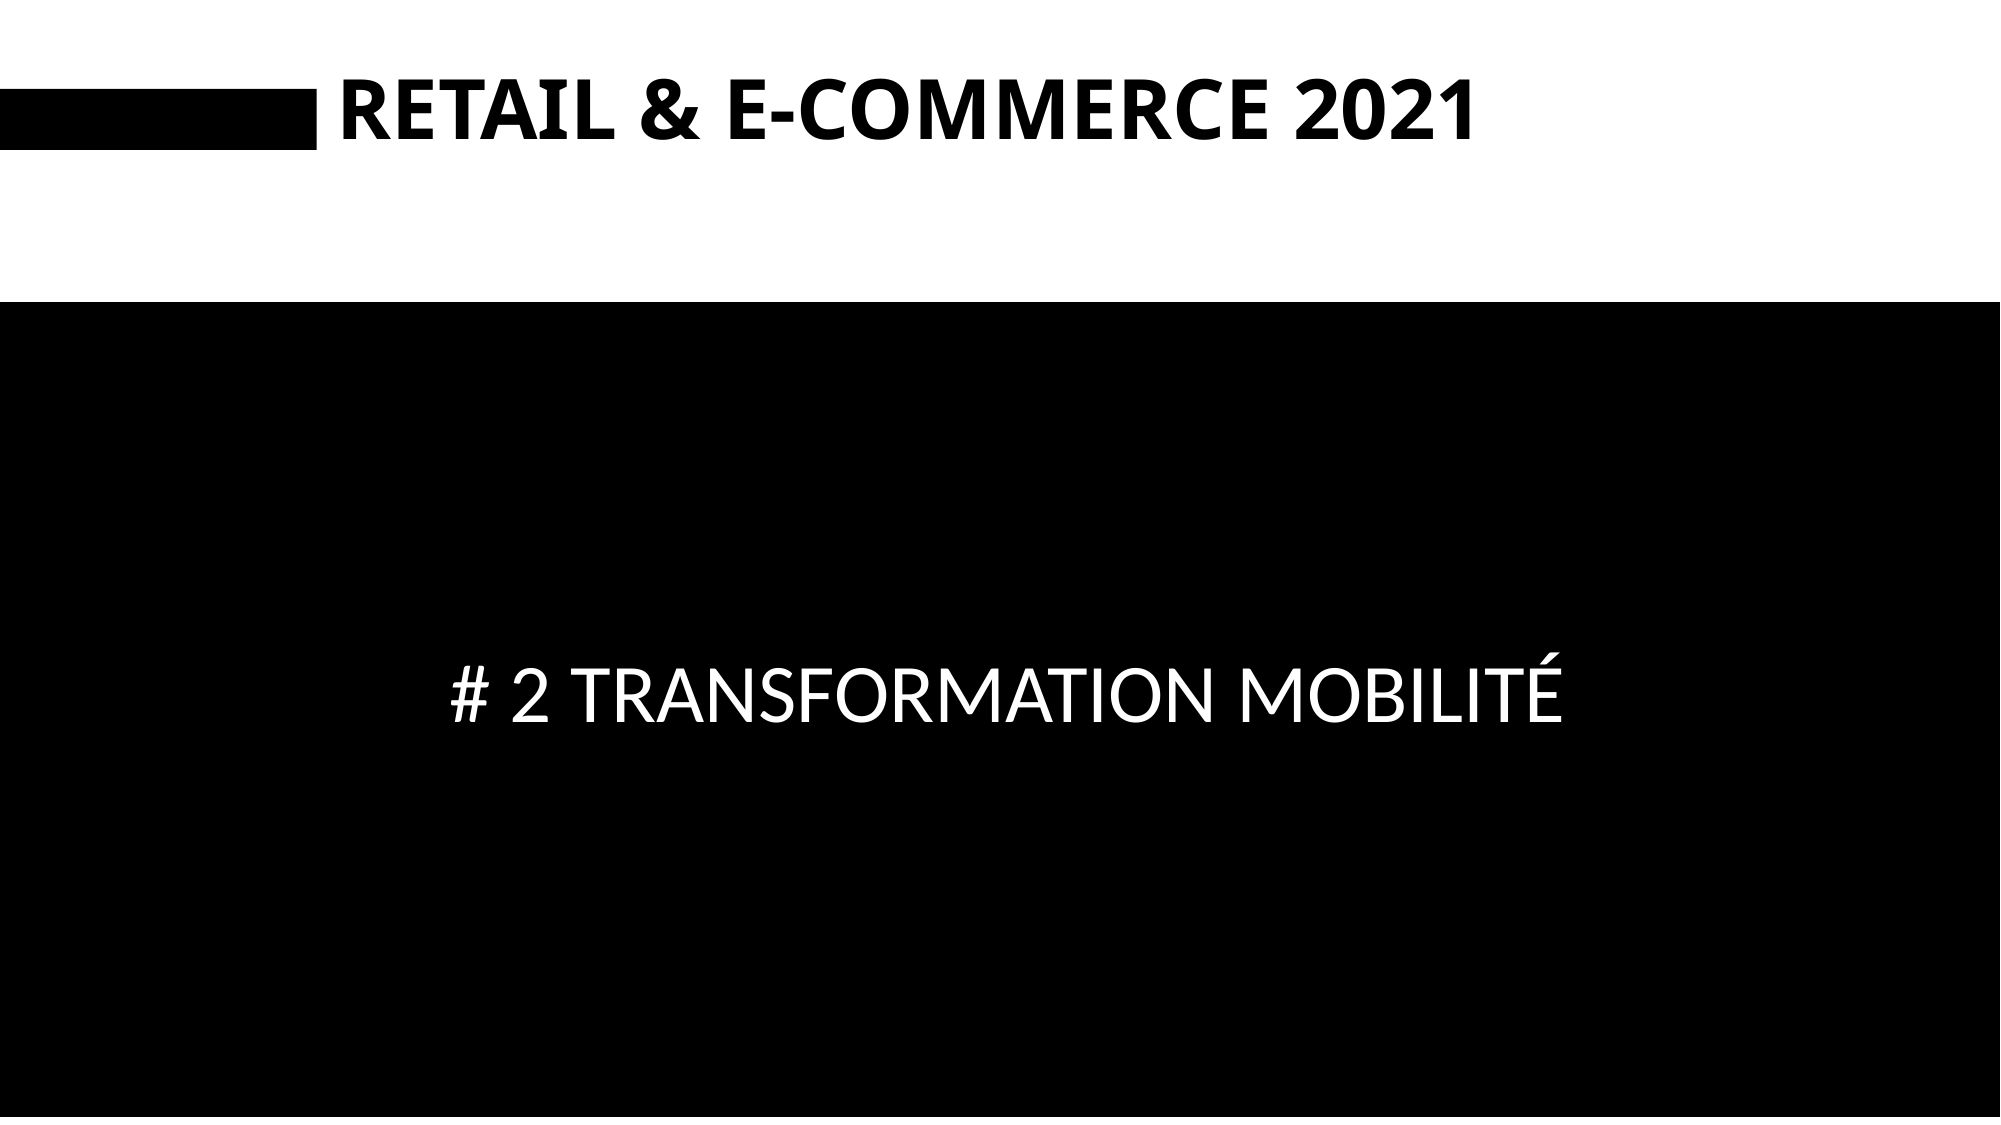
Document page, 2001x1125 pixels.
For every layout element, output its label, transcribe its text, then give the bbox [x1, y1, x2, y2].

text_box # 2 TRANSFORMATION MOBILITÉ [0, 302, 2000, 1117]
title RETAIL & E-COMMERCE 2021 [321, 4, 2000, 222]
text_box [0, 88, 318, 151]
